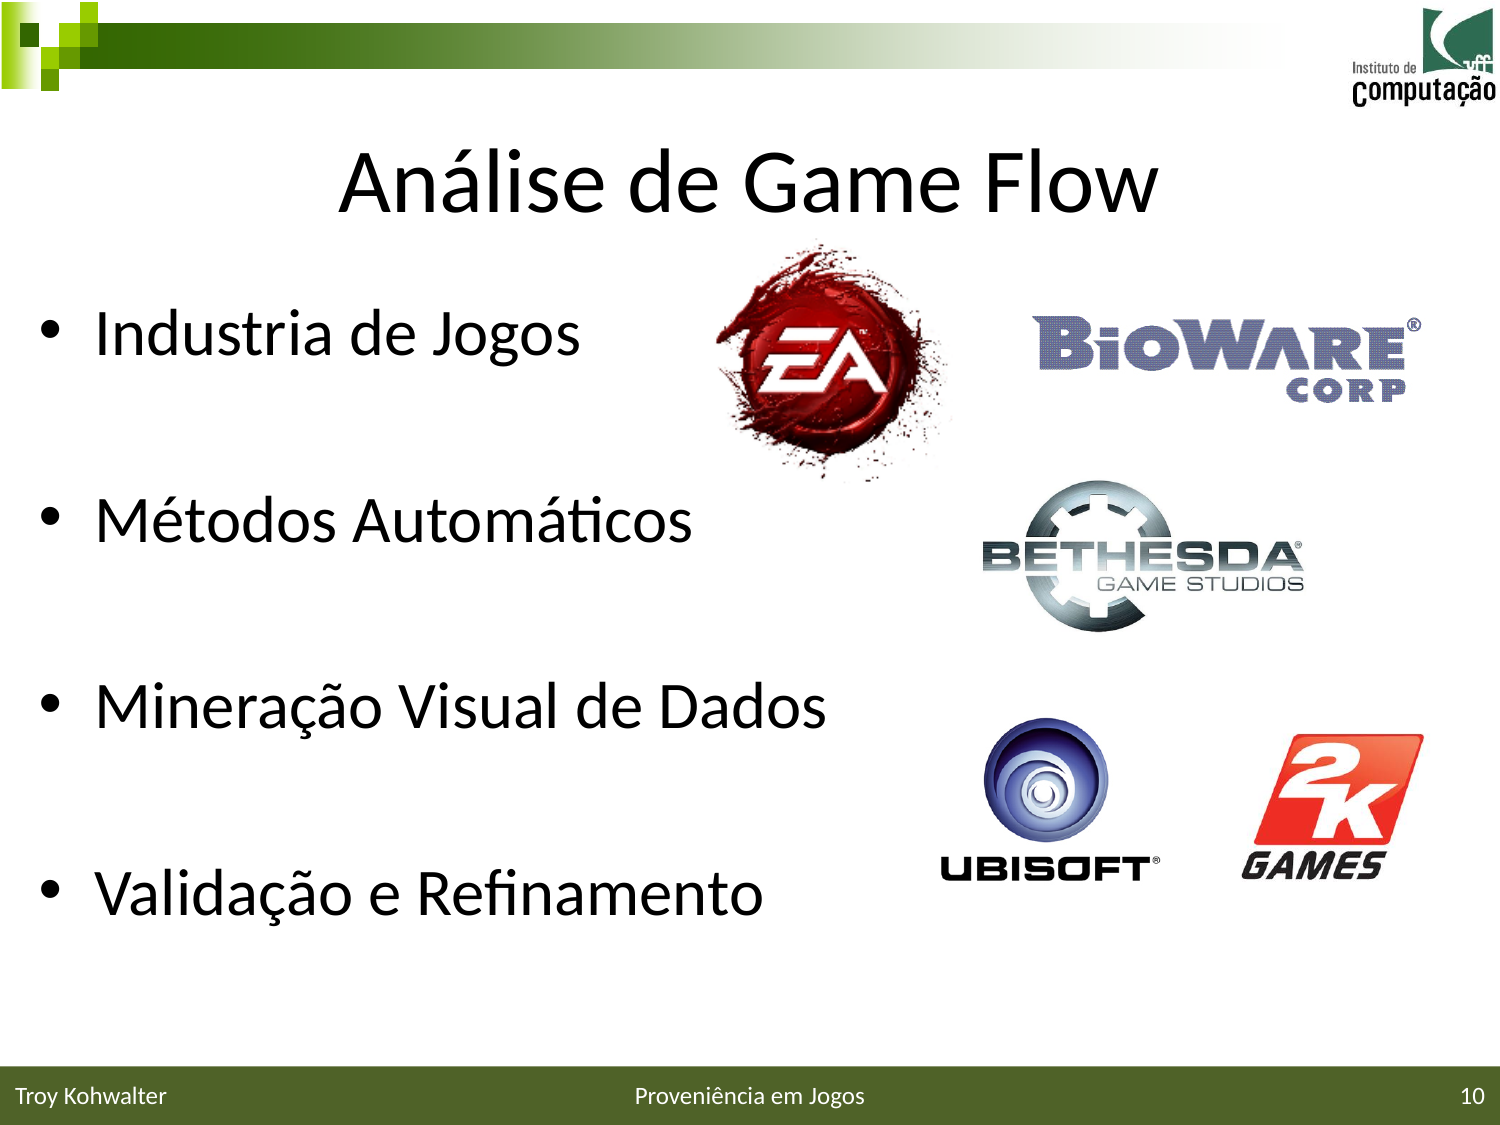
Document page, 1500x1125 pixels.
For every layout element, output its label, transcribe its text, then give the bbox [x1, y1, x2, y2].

slide_number Troy Kohwalter [0, 1065, 350, 1125]
picture [1224, 699, 1438, 913]
title Análise de Game Flow [75, 82, 1425, 270]
list Industria de Jogos Métodos Automáticos Mineração Visual de Dados Validação e Refinamento [23, 281, 1477, 1055]
picture [924, 699, 1163, 898]
picture [712, 224, 1500, 644]
footer Proveniência em Jogos [512, 1065, 988, 1125]
slide_number 10 [1149, 1065, 1500, 1125]
